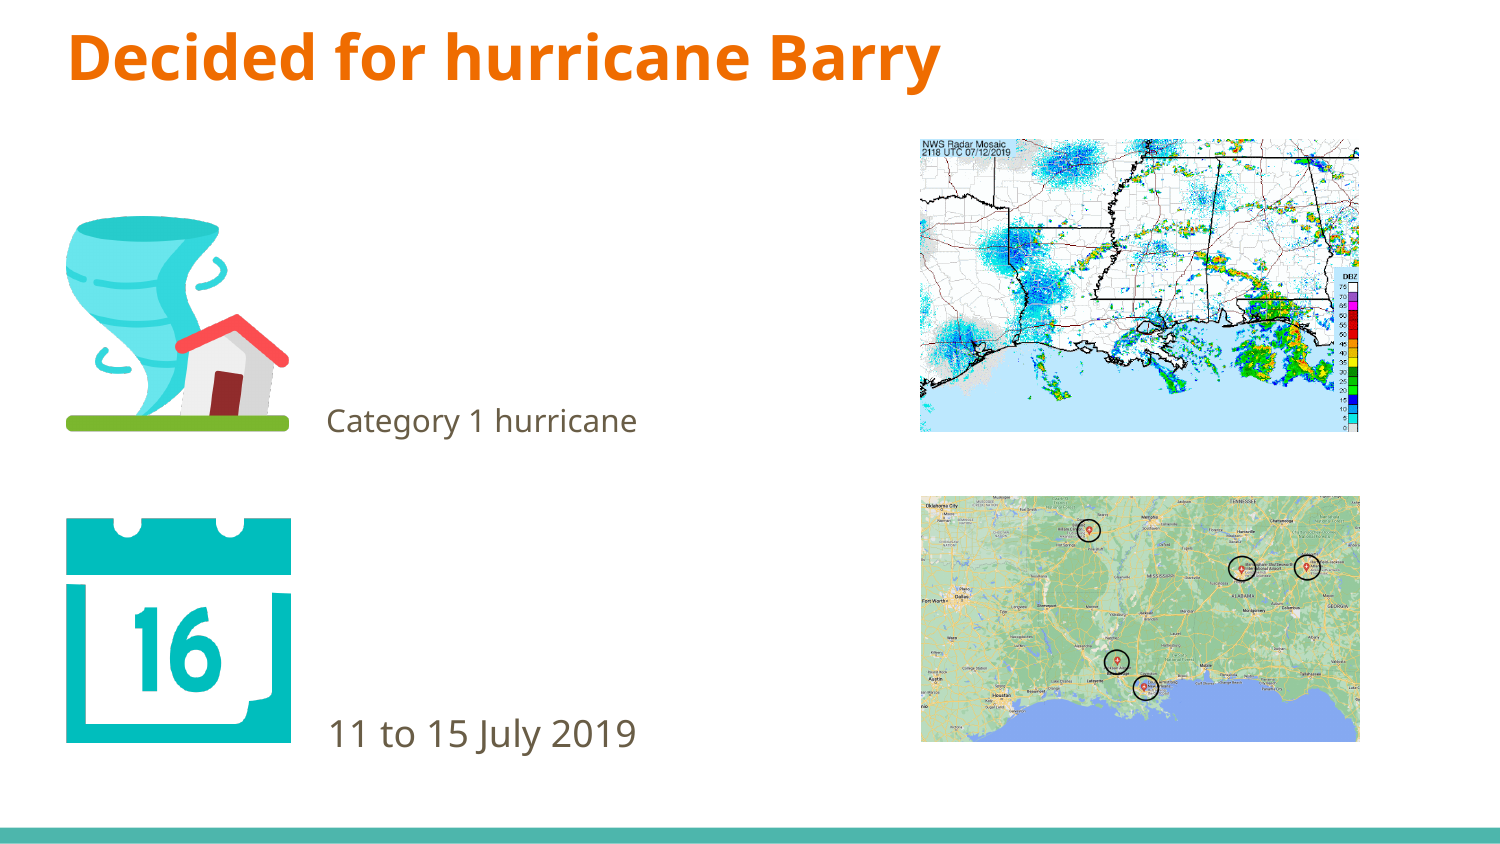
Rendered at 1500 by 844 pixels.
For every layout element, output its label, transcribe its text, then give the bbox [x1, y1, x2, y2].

list 11 to 15 July 2019 [333, 688, 848, 768]
picture [920, 496, 1361, 742]
picture [65, 211, 289, 435]
picture [920, 139, 1360, 433]
picture [28, 481, 328, 781]
title Decided for hurricane Barry [51, 0, 1449, 114]
list Category 1 hurricane [311, 377, 739, 457]
